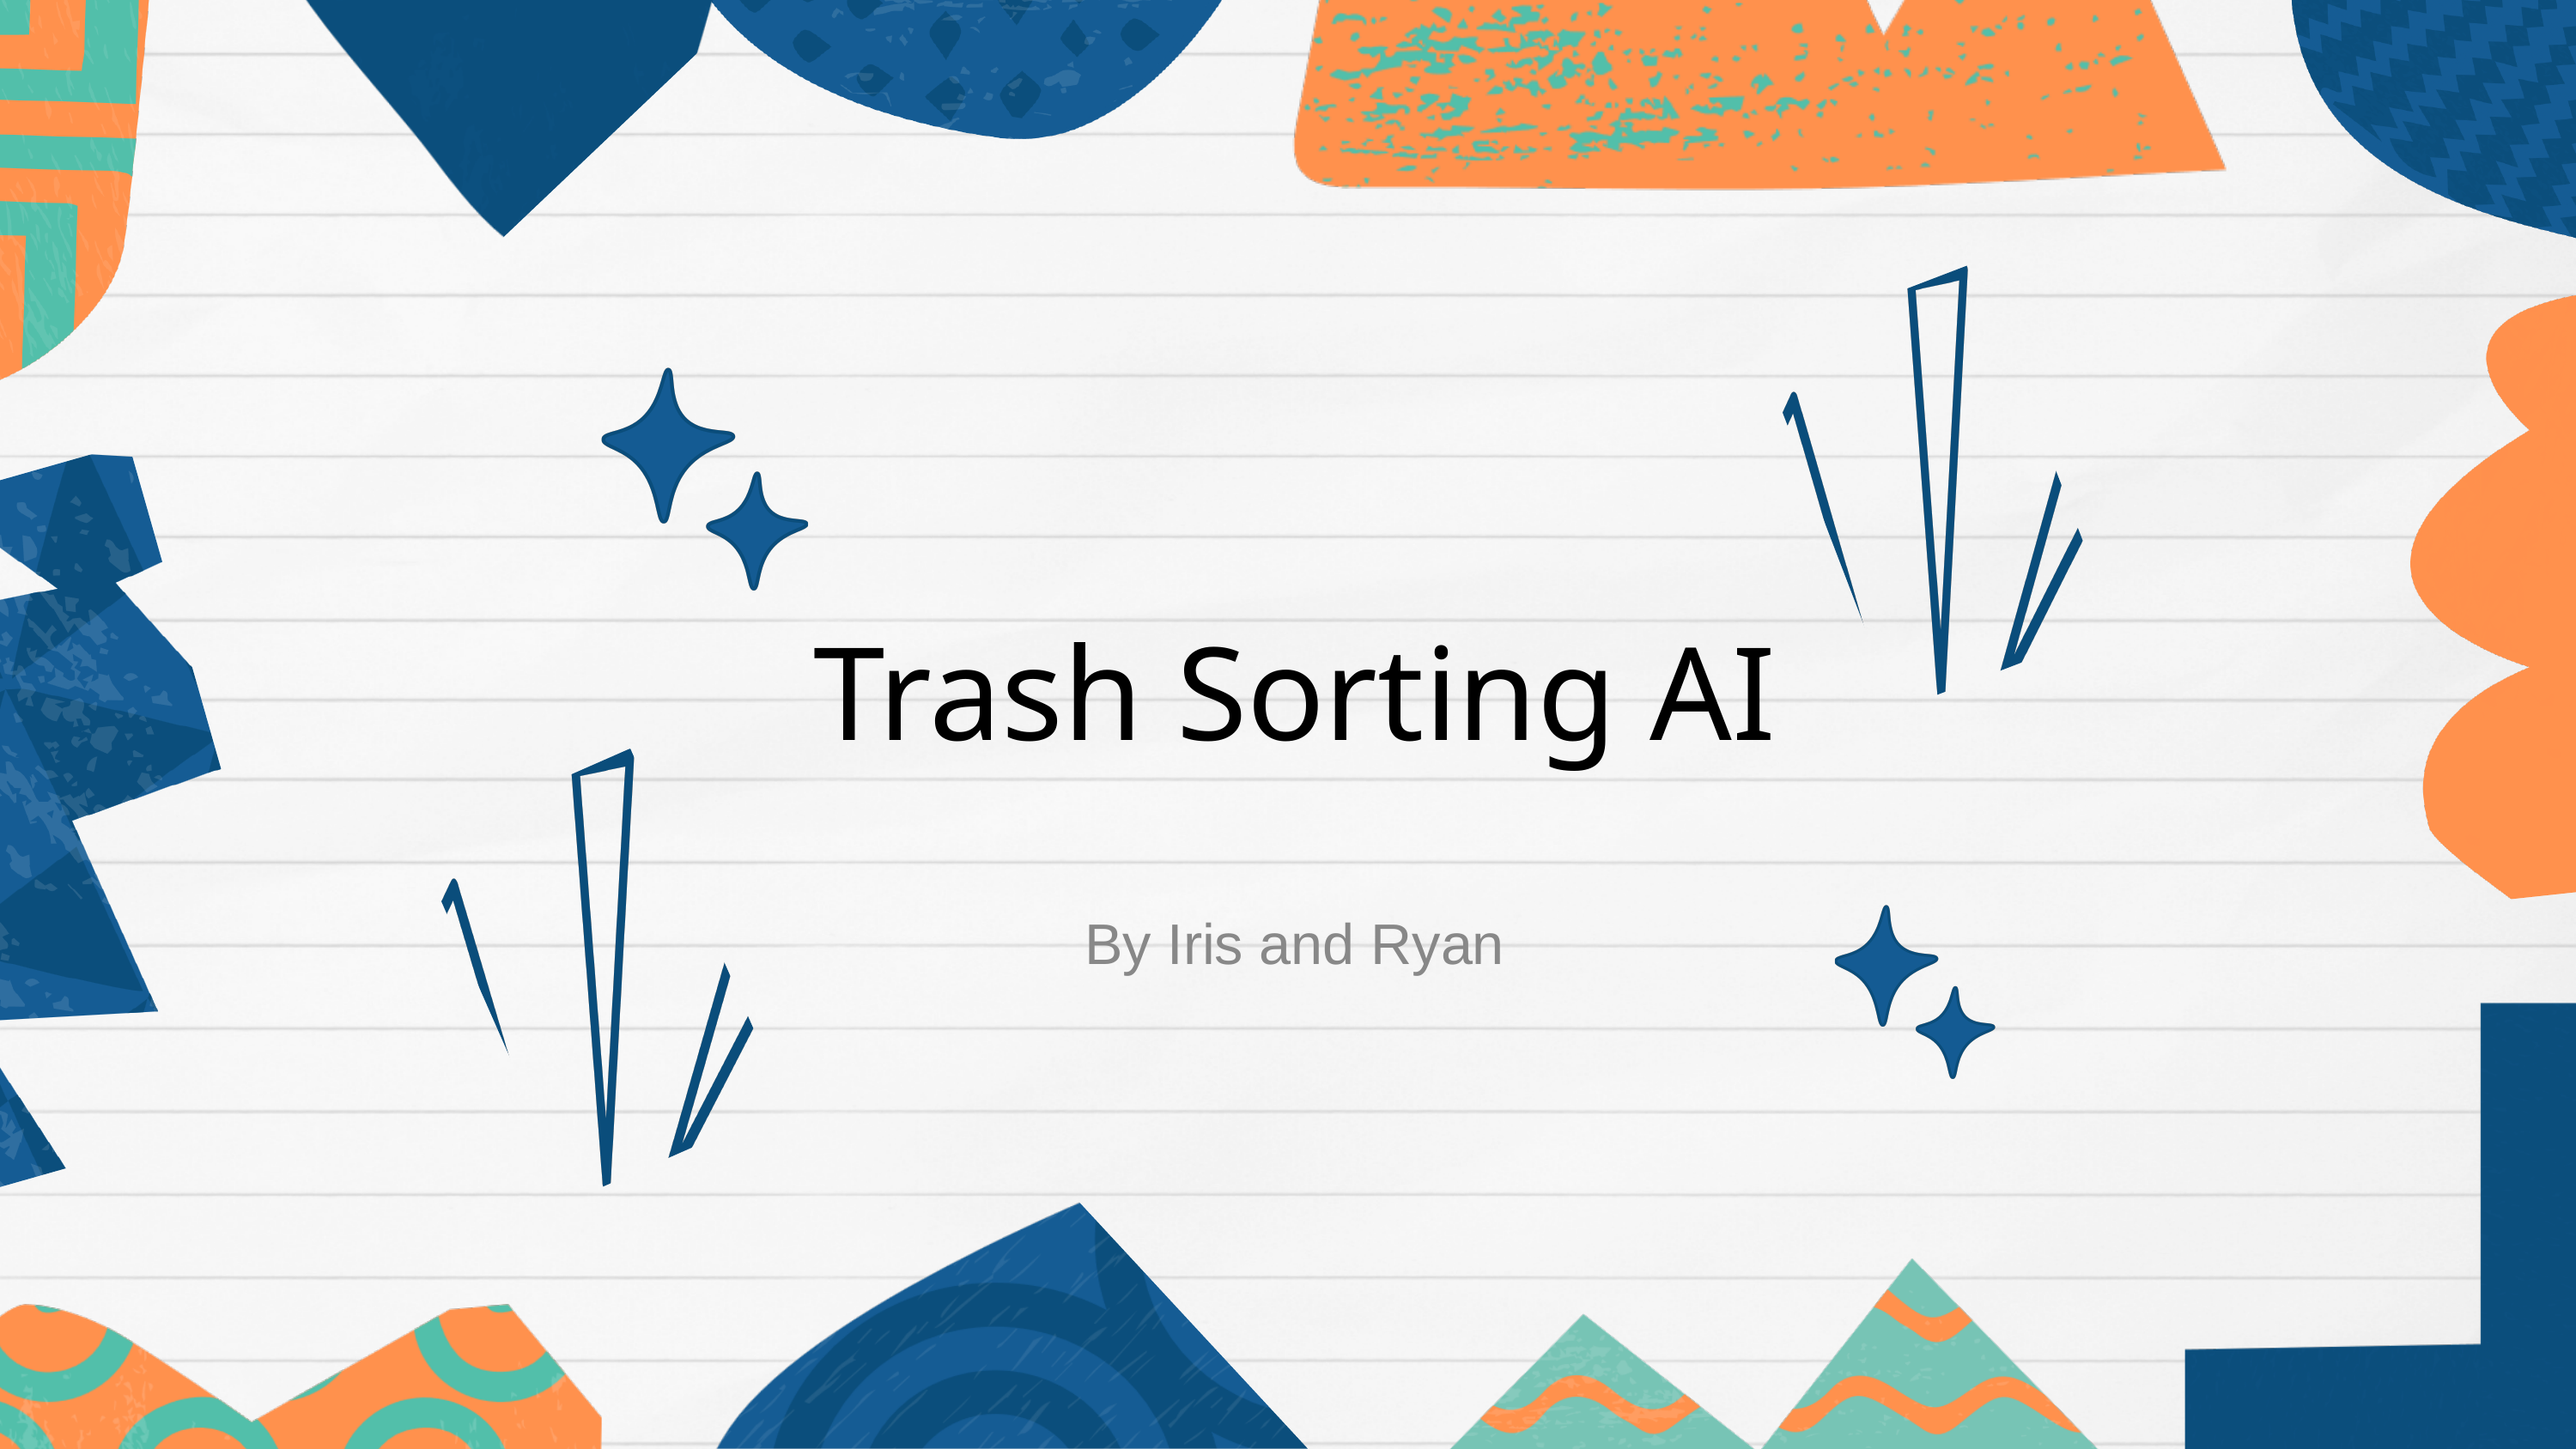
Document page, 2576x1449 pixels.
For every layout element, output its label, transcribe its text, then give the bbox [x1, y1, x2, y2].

picture [0, 0, 157, 401]
picture [0, 443, 315, 1187]
picture [1757, 262, 2116, 711]
picture [1834, 905, 1996, 1079]
picture [687, 1148, 1308, 1449]
picture [601, 367, 809, 591]
picture [0, 1303, 602, 1449]
picture [416, 748, 787, 1200]
picture [1398, 1258, 2149, 1449]
picture [2184, 1003, 2576, 1449]
subtitle By Iris and Ryan [843, 900, 1746, 1148]
picture [179, 0, 2576, 287]
title Trash Sorting AI [747, 585, 1843, 793]
picture [2261, 283, 2576, 919]
